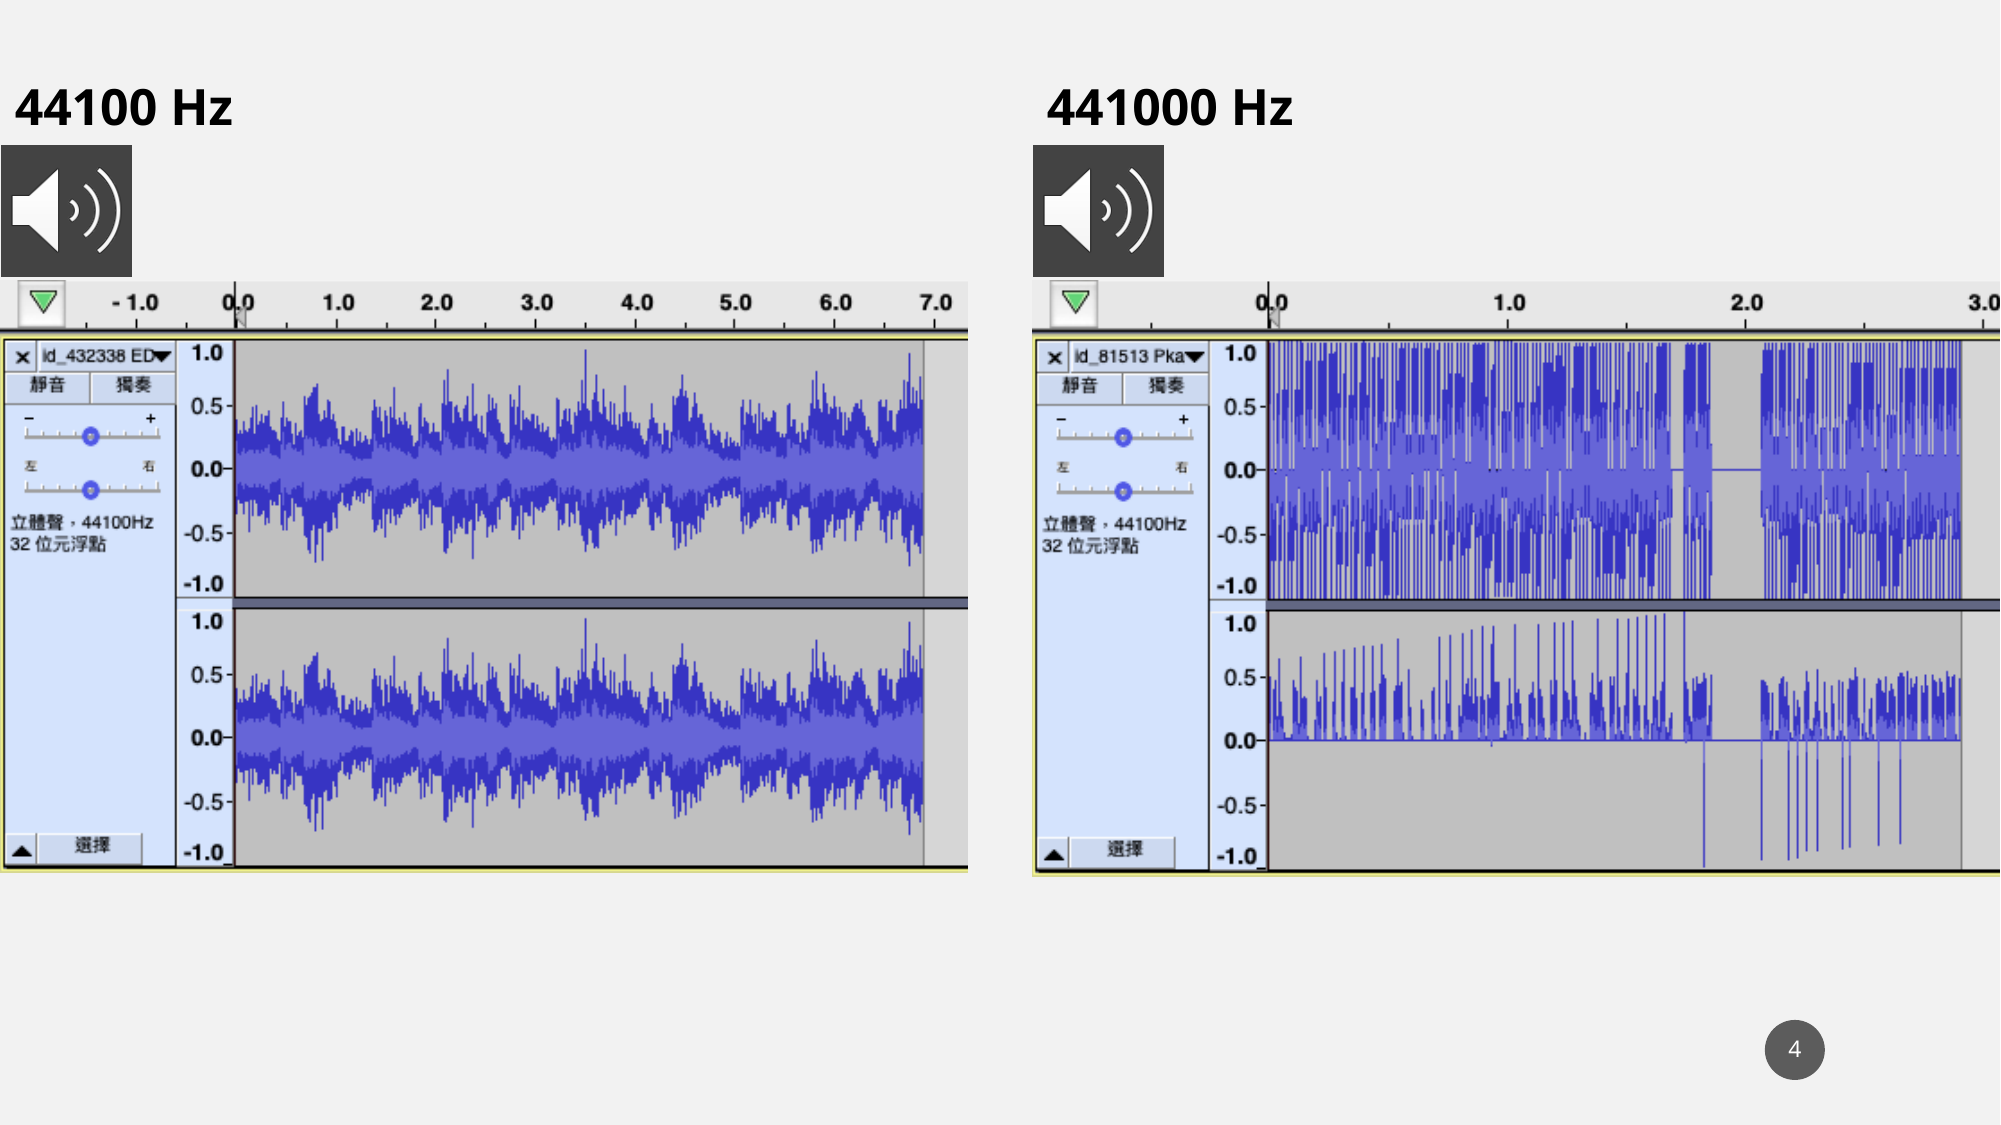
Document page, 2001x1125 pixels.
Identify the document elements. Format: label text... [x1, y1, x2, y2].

picture [1032, 280, 2000, 877]
slide_number 4 [1764, 1019, 1825, 1080]
picture [1031, 144, 1166, 278]
picture [0, 280, 968, 873]
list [0, 144, 134, 278]
text_box 44100 Hz [0, 68, 349, 144]
text_box 441000 Hz [1032, 68, 1381, 144]
